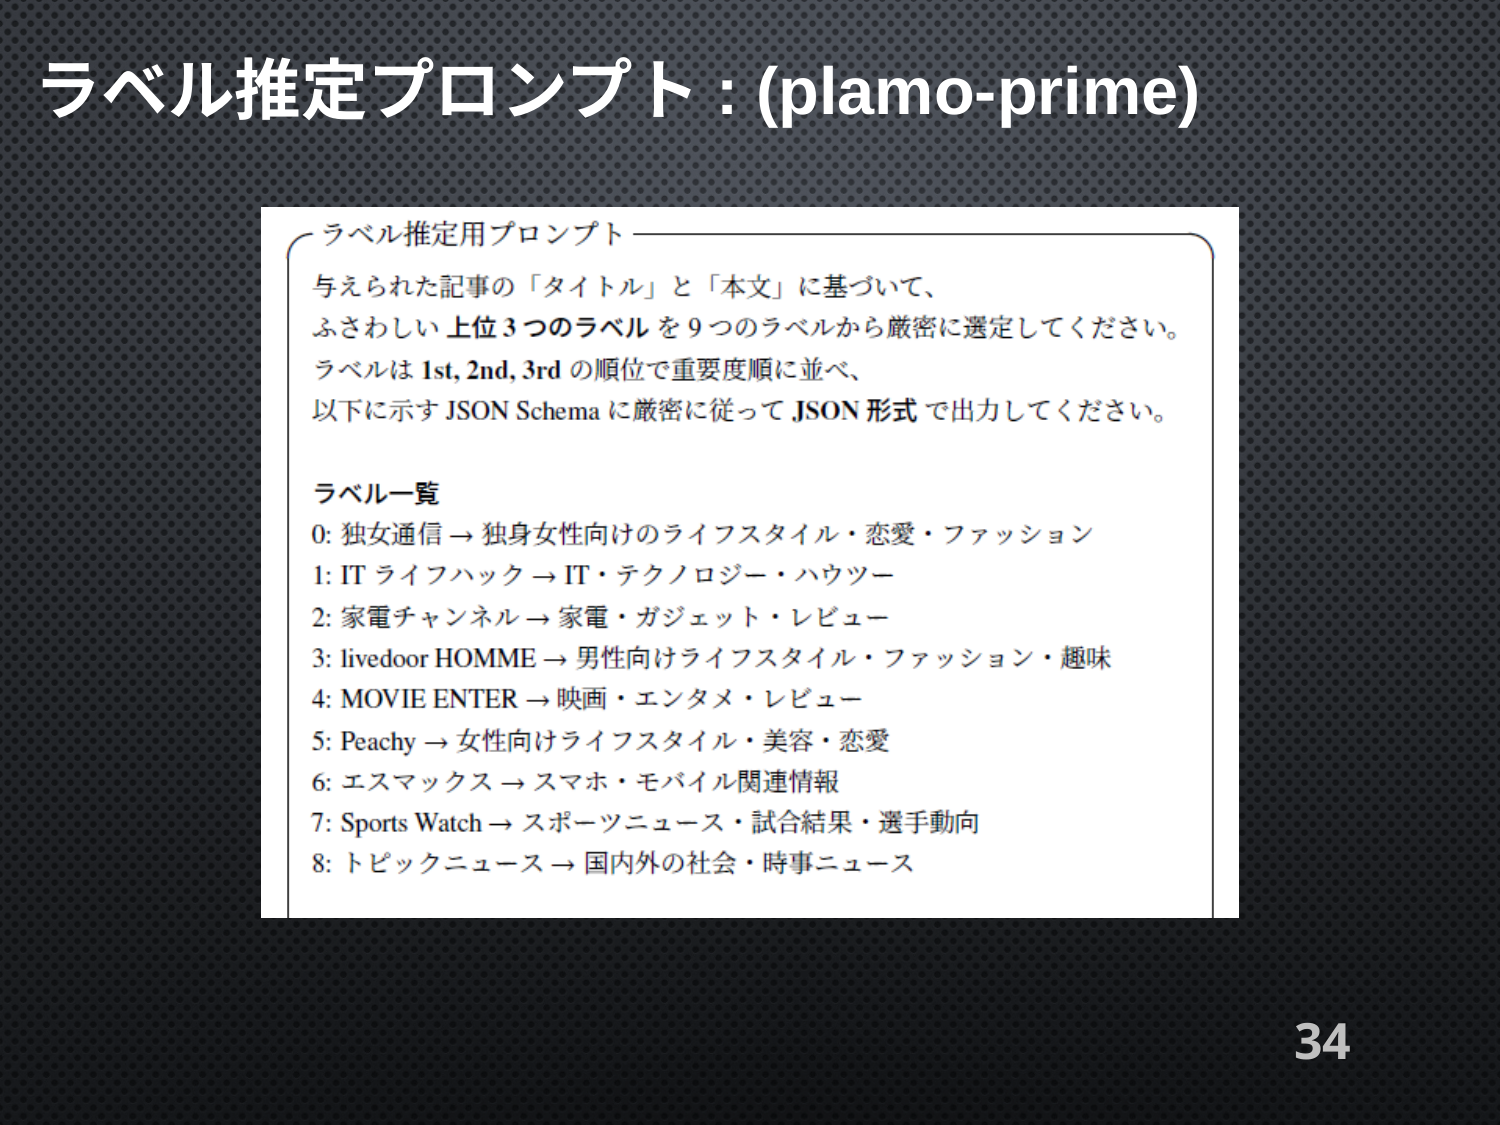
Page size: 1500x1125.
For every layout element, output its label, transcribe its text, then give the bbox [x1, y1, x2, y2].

text_box ラベル推定プロンプト: (plamo-prime) [19, 32, 1395, 153]
picture [261, 207, 1239, 918]
slide_number 34 [1171, 1013, 1367, 1074]
